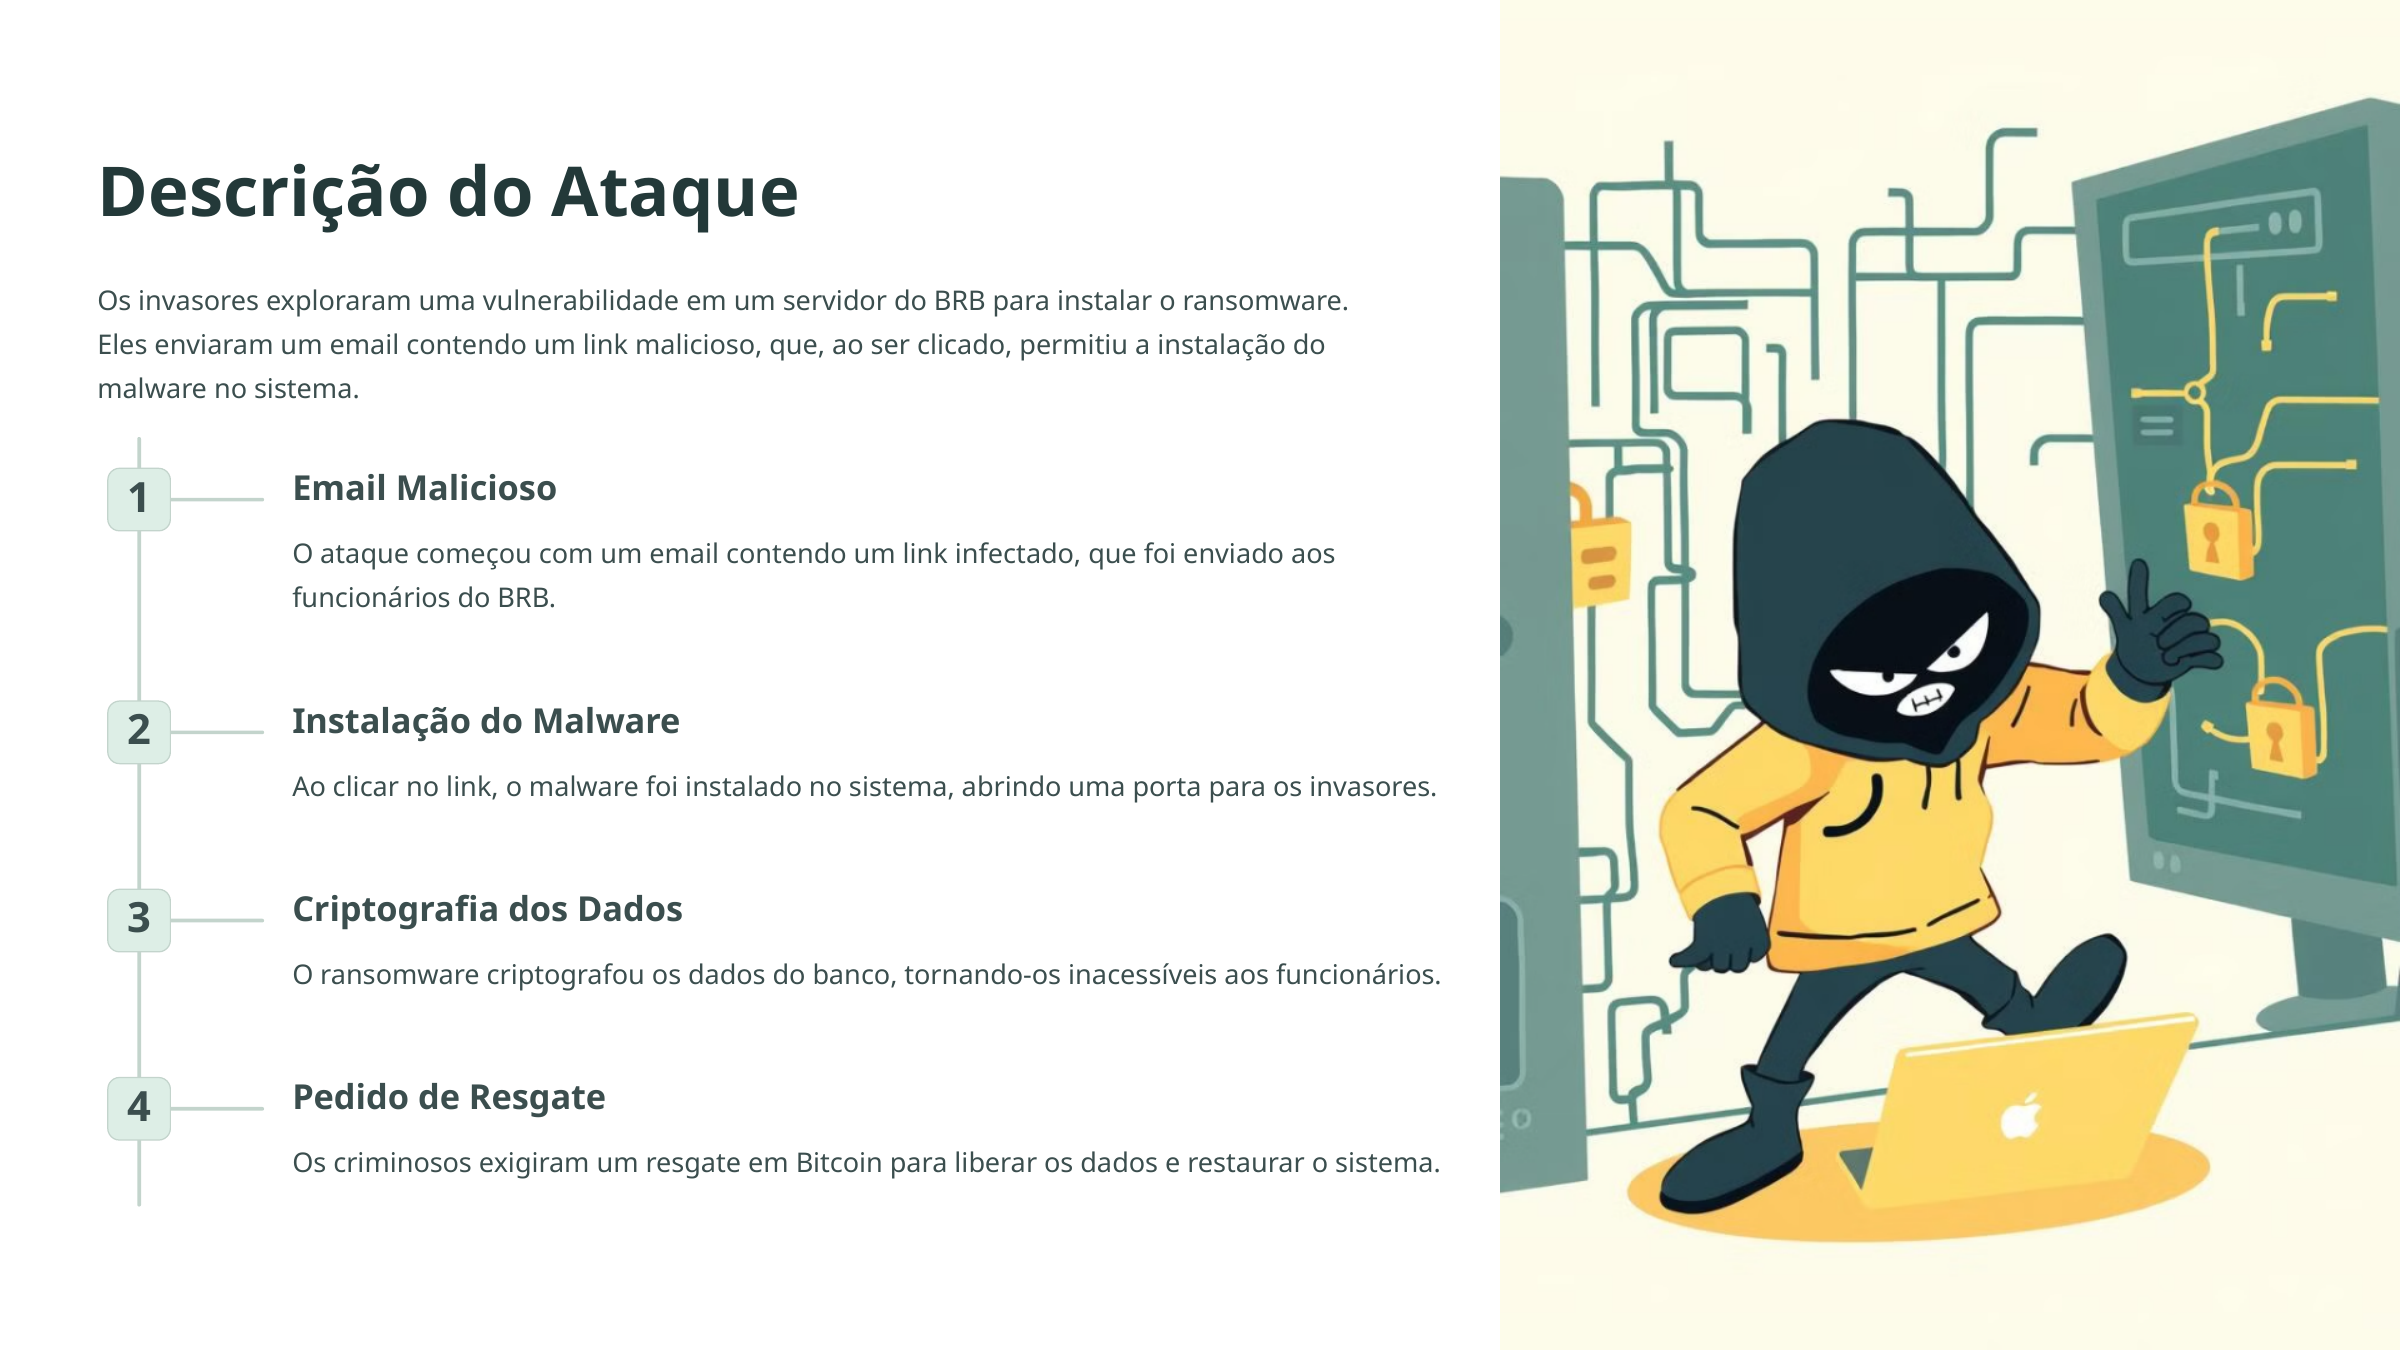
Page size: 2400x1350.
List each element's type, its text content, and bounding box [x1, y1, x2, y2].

text_box Email Malicioso [292, 464, 641, 509]
text_box Ao clicar no link, o malware foi instalado no sistema, abrindo uma porta para os invasores. [292, 757, 1403, 803]
text_box Descrição do Ataque [97, 143, 901, 231]
text_box Pedido de Resgate [292, 1073, 653, 1118]
text_box 2 [126, 711, 153, 754]
text_box [137, 437, 142, 468]
text_box Os criminosos exigiram um resgate em Bitcoin para liberar os dados e restaurar o sistema. [292, 1134, 1403, 1179]
text_box Os invasores exploraram uma vulnerabilidade em um servidor do BRB para instalar o ransomware. Eles enviaram um email contendo um link malicioso, que, ao ser clicado, permitiu a instalação do malware no sistema. [97, 272, 1403, 406]
text_box [107, 1077, 171, 1141]
text_box 3 [125, 899, 153, 942]
text_box [137, 952, 142, 1077]
text_box [107, 468, 171, 531]
picture [1499, 0, 2400, 1350]
text_box [107, 701, 171, 764]
text_box [171, 497, 265, 502]
text_box [137, 531, 142, 701]
text_box 4 [124, 1087, 154, 1130]
text_box 1 [131, 478, 148, 521]
text_box [137, 764, 142, 889]
text_box Criptografia dos Dados [292, 885, 736, 930]
text_box Instalação do Malware [292, 697, 732, 741]
text_box O ataque começou com um email contendo um link infectado, que foi enviado aos funcionários do BRB. [292, 525, 1403, 614]
text_box [171, 1106, 265, 1111]
text_box [171, 918, 265, 923]
text_box [171, 730, 265, 735]
text_box [107, 889, 171, 952]
text_box O ransomware criptografou os dados do banco, tornando-os inacessíveis aos funcionários. [292, 946, 1403, 991]
text_box [137, 1141, 142, 1207]
